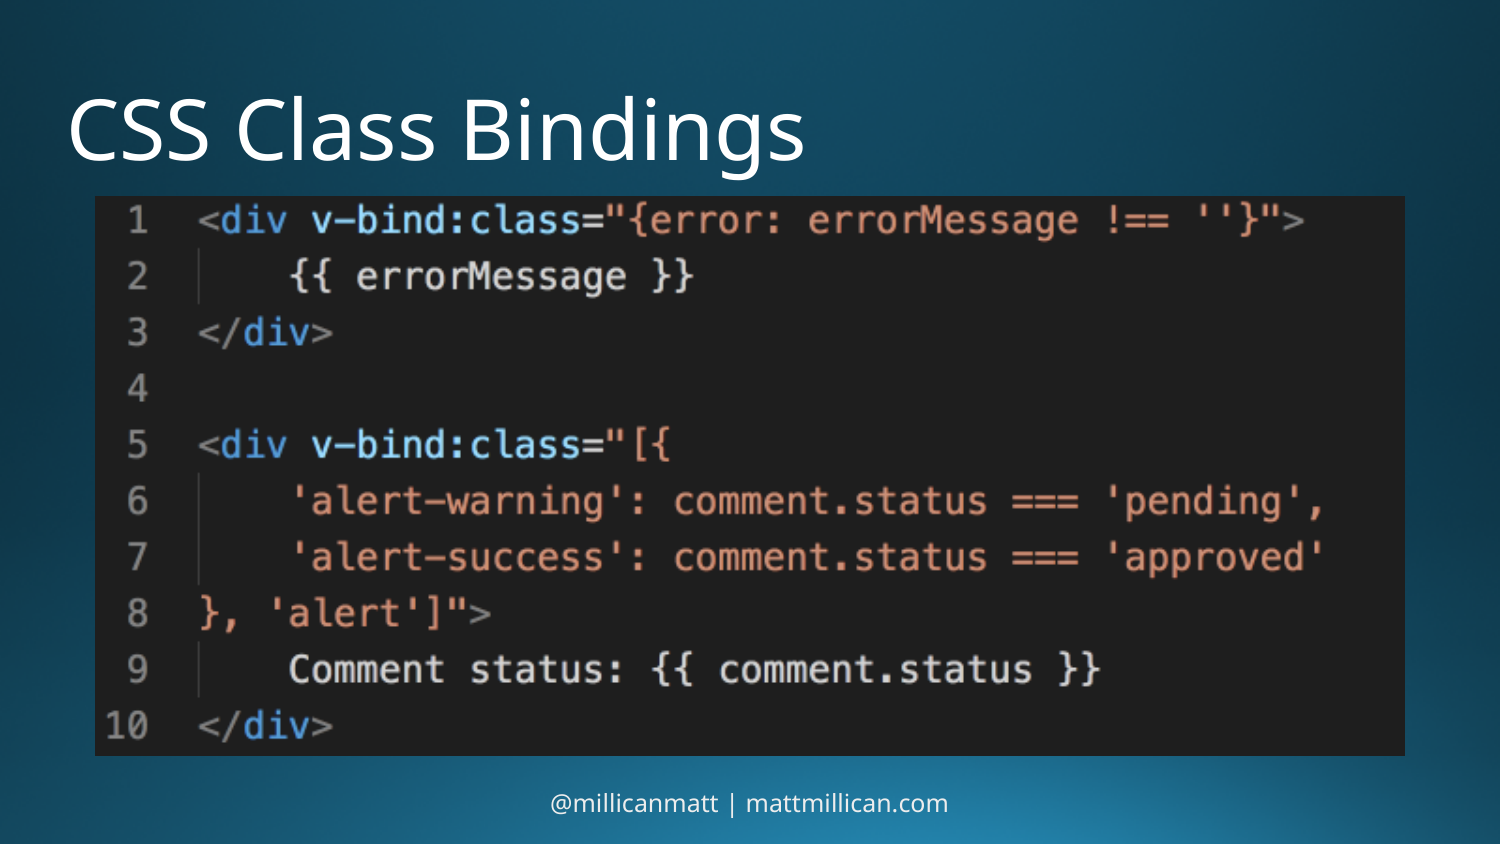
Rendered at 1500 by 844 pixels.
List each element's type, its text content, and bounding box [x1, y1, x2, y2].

picture [0, 0, 1500, 844]
title CSS Class Bindings [51, 72, 1449, 167]
footer @millicanmatt | mattmillican.com [496, 782, 1004, 827]
